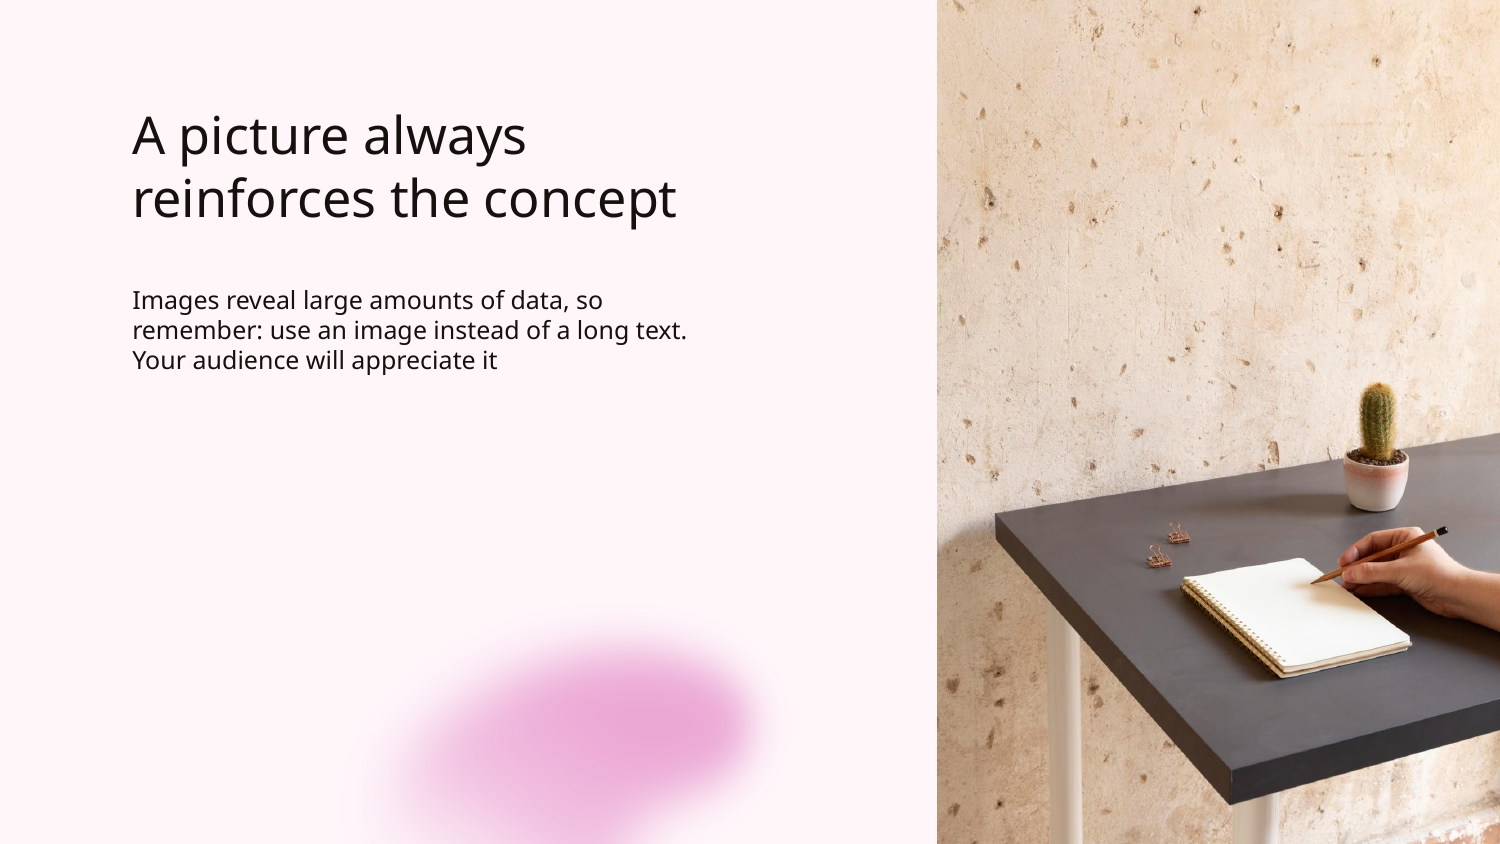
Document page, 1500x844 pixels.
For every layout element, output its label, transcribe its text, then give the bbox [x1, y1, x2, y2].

title A picture always reinforces the concept [117, 87, 750, 245]
picture [223, 0, 1500, 844]
list Images reveal large amounts of data, so remember: use an image instead of a long text. Your audience will appreciate it [117, 269, 750, 389]
